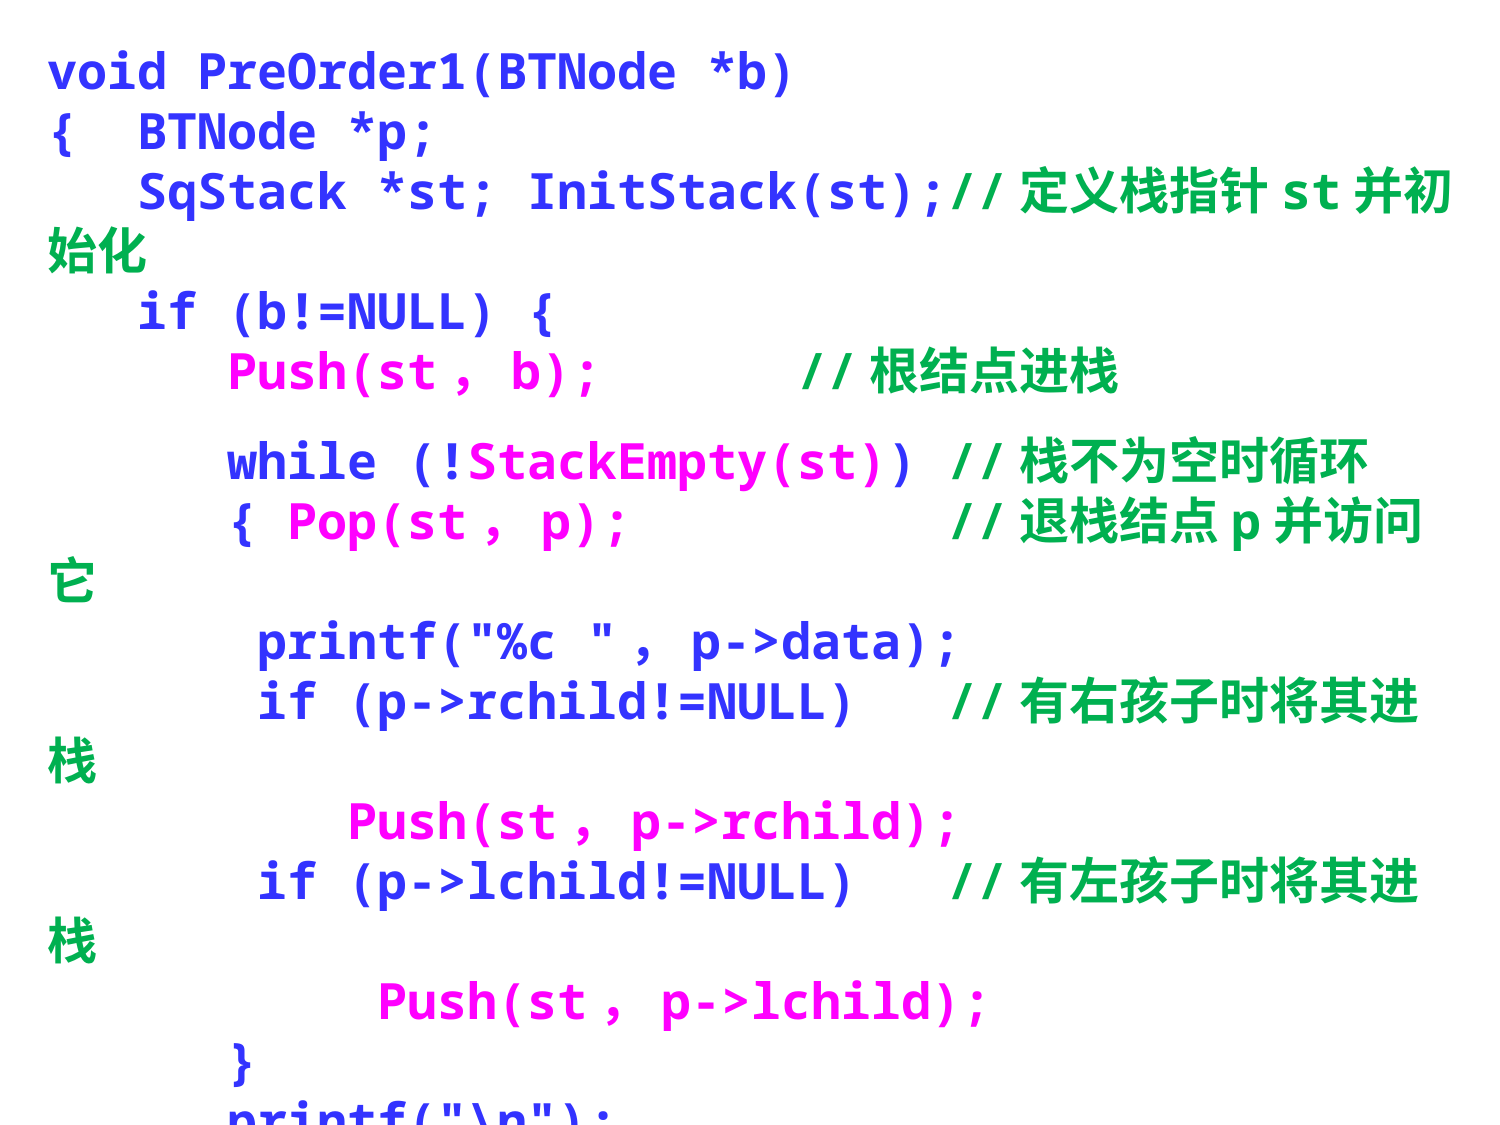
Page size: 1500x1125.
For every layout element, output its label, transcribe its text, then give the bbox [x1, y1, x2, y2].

text_box void PreOrder1(BTNode *b) { BTNode *p; SqStack *st; InitStack(st);//定义栈指针st并初始化 if (b!=NULL) { Push(st，b); //根结点进栈 while (!StackEmpty(st)) //栈不为空时循环 { Pop(st，p); //退栈结点p并访问它 printf("%c "，p->data); if (p->rchild!=NULL) //有右孩子时将其进栈 Push(st，p->rchild); if (p->lchild!=NULL) //有左孩子时将其进栈 Push(st，p->lchild); } printf("\n"); } DestroyStack(st); //销毁栈 } [16, 14, 1484, 1125]
